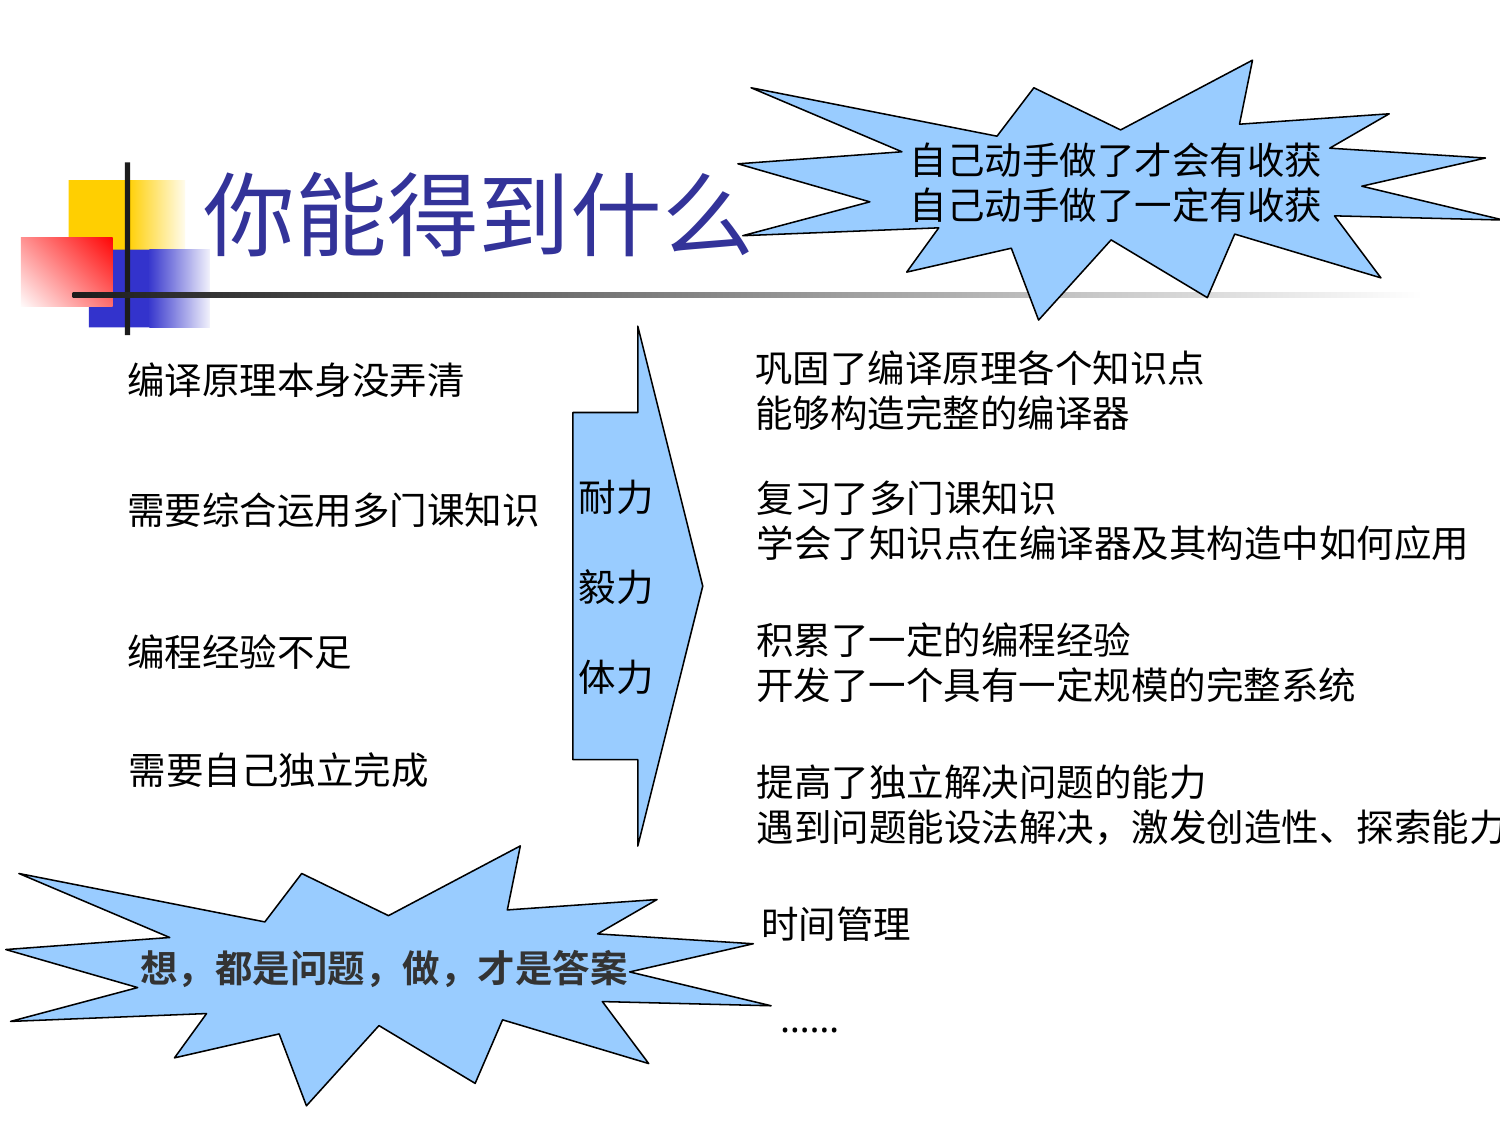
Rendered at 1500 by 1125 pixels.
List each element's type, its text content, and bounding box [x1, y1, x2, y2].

text_box 时间管理 [746, 893, 926, 953]
text_box 需要综合运用多门课知识 [112, 479, 573, 540]
text_box 复习了多门课知识 学会了知识点在编译器及其构造中如何应用 [742, 467, 1485, 573]
title 你能得到什么 [188, 34, 1468, 276]
text_box 需要自己独立完成 [113, 739, 444, 800]
text_box 自己动手做了才会有收获 自己动手做了一定有收获 [737, 60, 1500, 321]
text_box 编译原理本身没弄清 [112, 349, 502, 410]
text_box 编程经验不足 [112, 621, 502, 682]
text_box 想，都是问题，做，才是答案 [5, 845, 772, 1106]
text_box 积累了一定的编程经验 开发了一个具有一定规模的完整系统 [741, 609, 1372, 715]
text_box …… [765, 987, 855, 1048]
text_box 巩固了编译原理各个知识点 能够构造完整的编译器 [740, 337, 1221, 443]
text_box 耐力 毅力 体力 [572, 326, 703, 847]
text_box 提高了独立解决问题的能力 遇到问题能设法解决，激发创造性、探索能力 [742, 751, 1500, 857]
